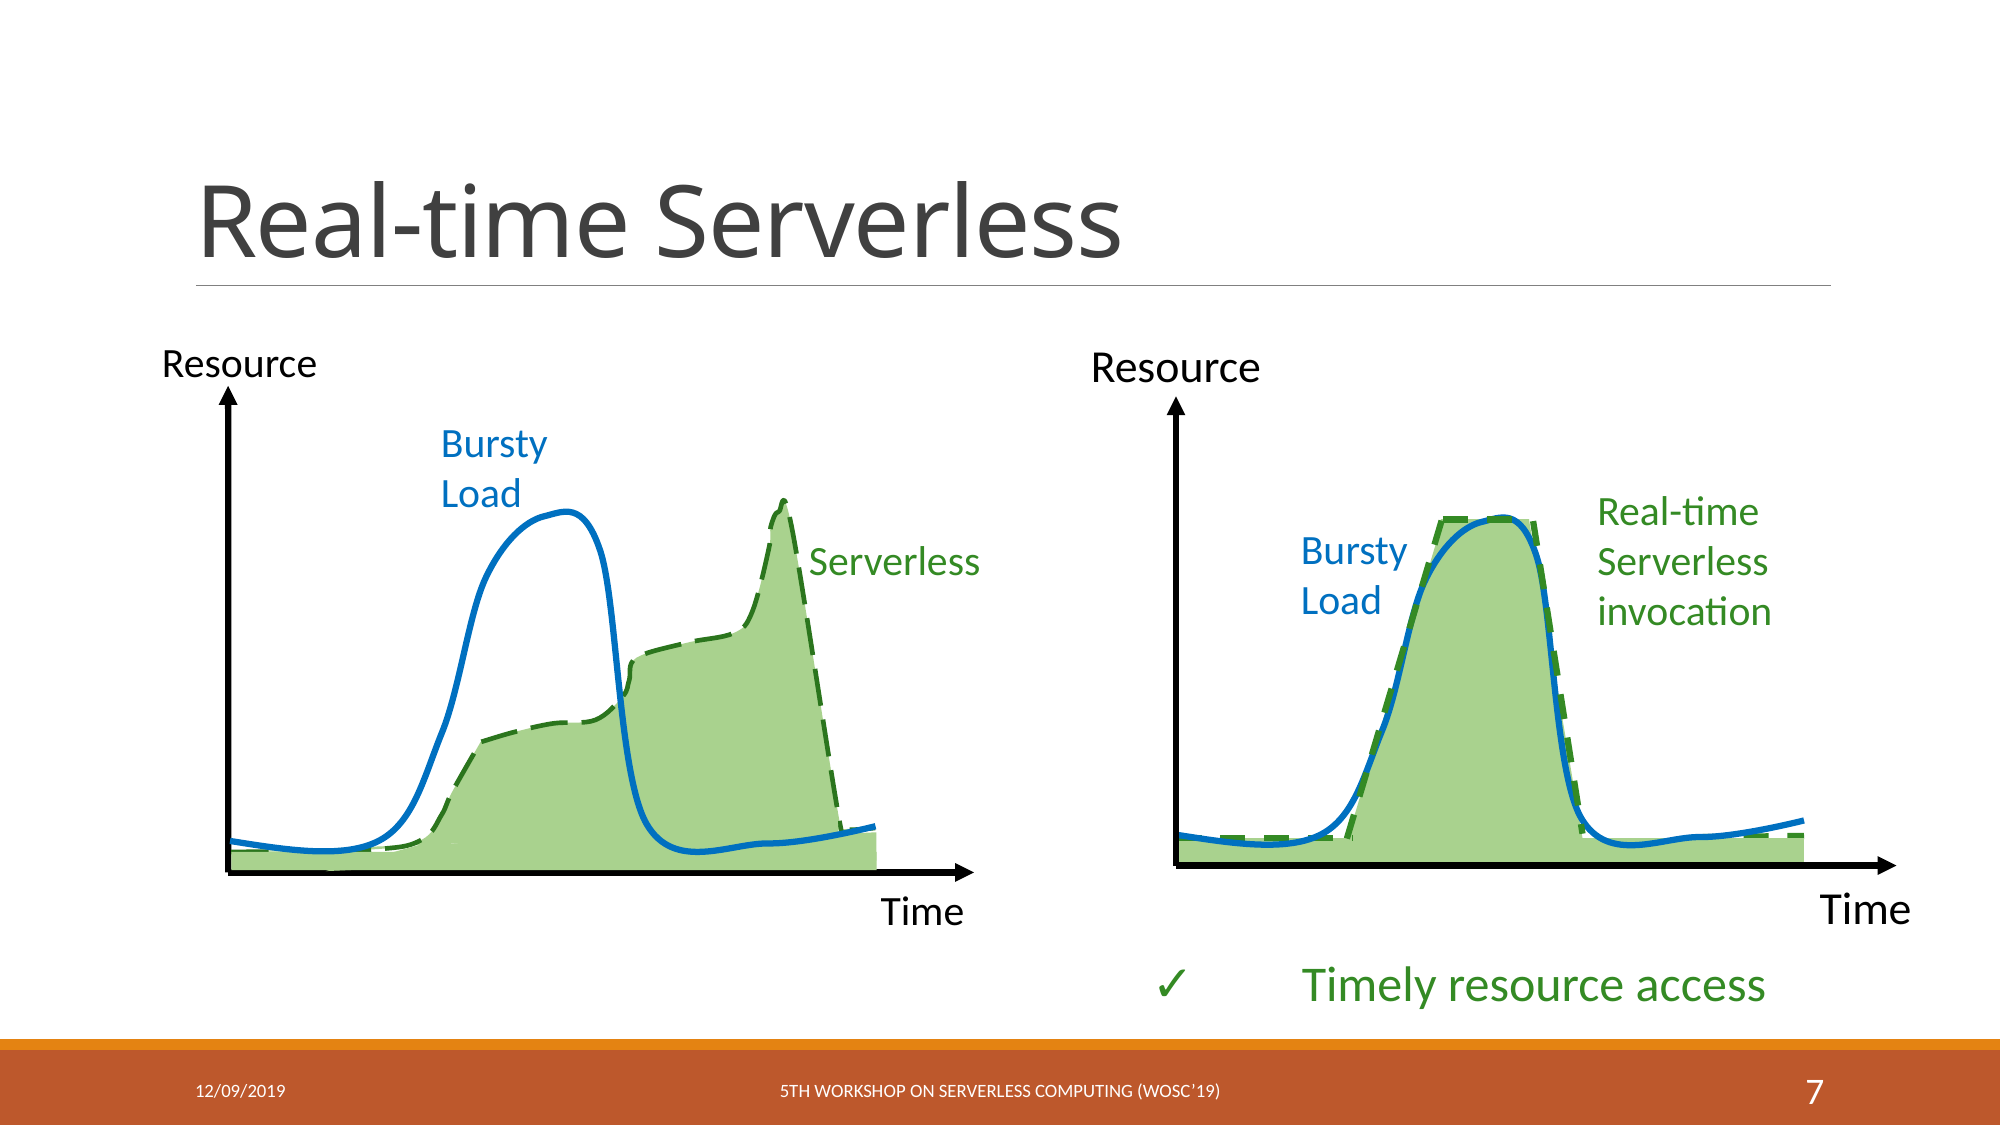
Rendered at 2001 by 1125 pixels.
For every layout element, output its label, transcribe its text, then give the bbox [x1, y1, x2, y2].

title Real-time Serverless [180, 47, 1830, 285]
footer 5th Workshop on Serverless Computing (WoSc’19) [604, 1059, 1396, 1120]
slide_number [180, 1059, 586, 1120]
text_box ✓ Timely resource access [1137, 945, 1936, 1020]
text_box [1097, 328, 1929, 943]
slide_number 7 [1624, 1059, 1840, 1120]
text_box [145, 328, 982, 933]
